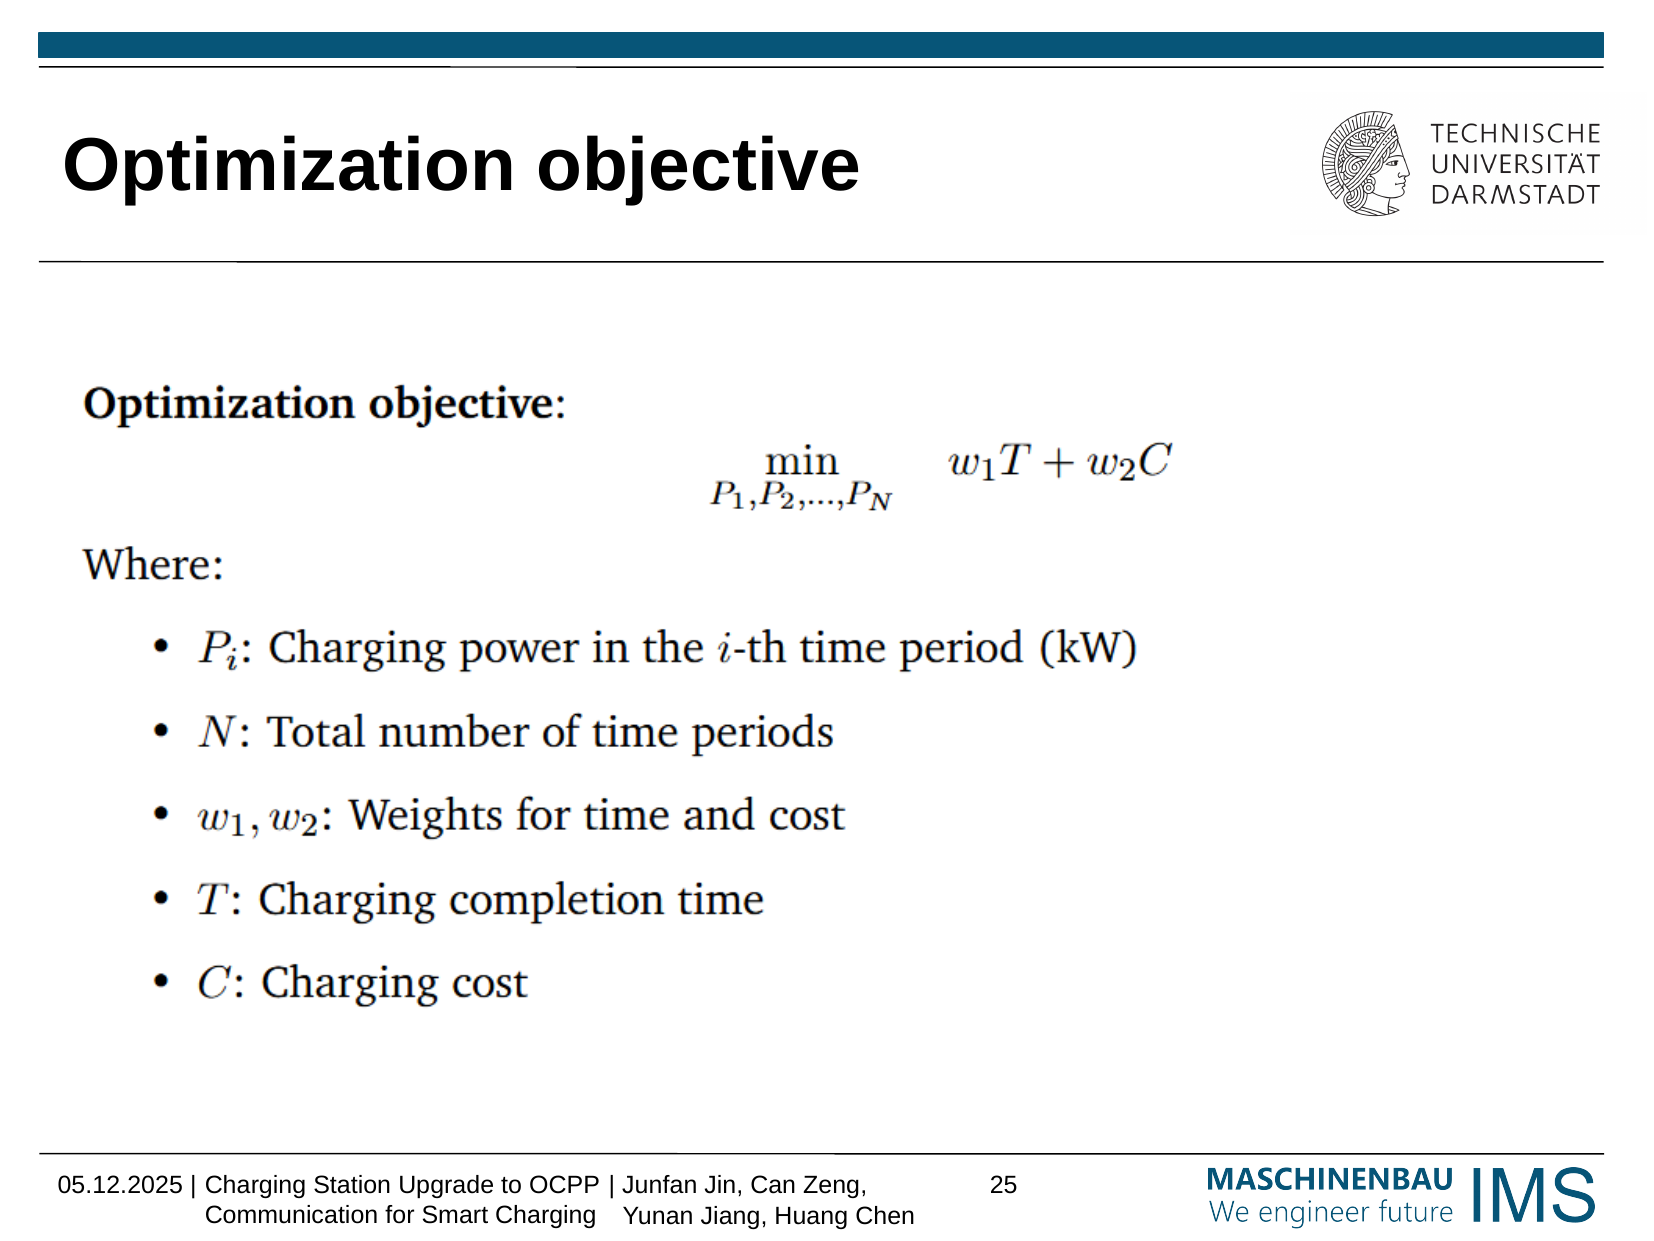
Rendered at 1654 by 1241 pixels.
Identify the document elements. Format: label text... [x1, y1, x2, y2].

picture [1439, 1167, 1447, 1185]
picture [62, 365, 1540, 1038]
picture [1216, 1167, 1225, 1181]
picture [1301, 1167, 1309, 1176]
picture [1562, 1167, 1595, 1201]
title Optimization objective [62, 88, 1288, 244]
picture [1335, 1167, 1343, 1180]
picture [1375, 1167, 1383, 1179]
picture [1208, 1167, 1595, 1230]
picture [1288, 88, 1651, 239]
